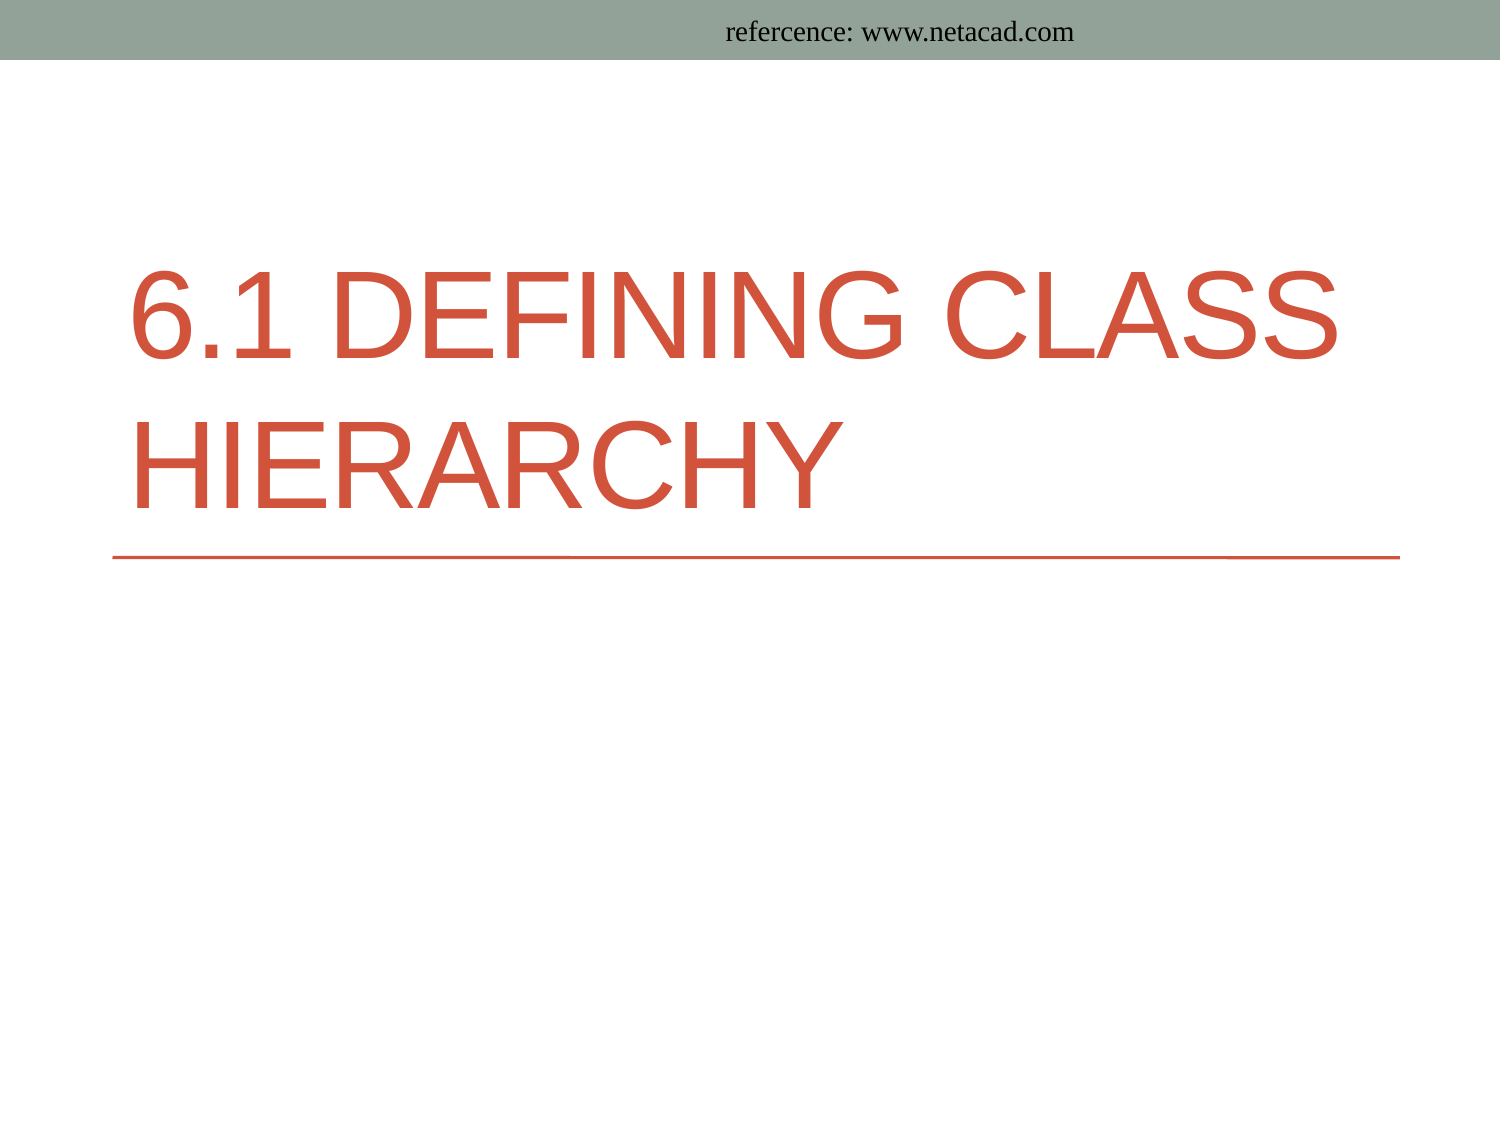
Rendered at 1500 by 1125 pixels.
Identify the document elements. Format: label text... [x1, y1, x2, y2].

title 6.1 Defining class hierarchy [112, 224, 1400, 542]
footer refercence: www.netacad.com [562, 3, 1238, 57]
